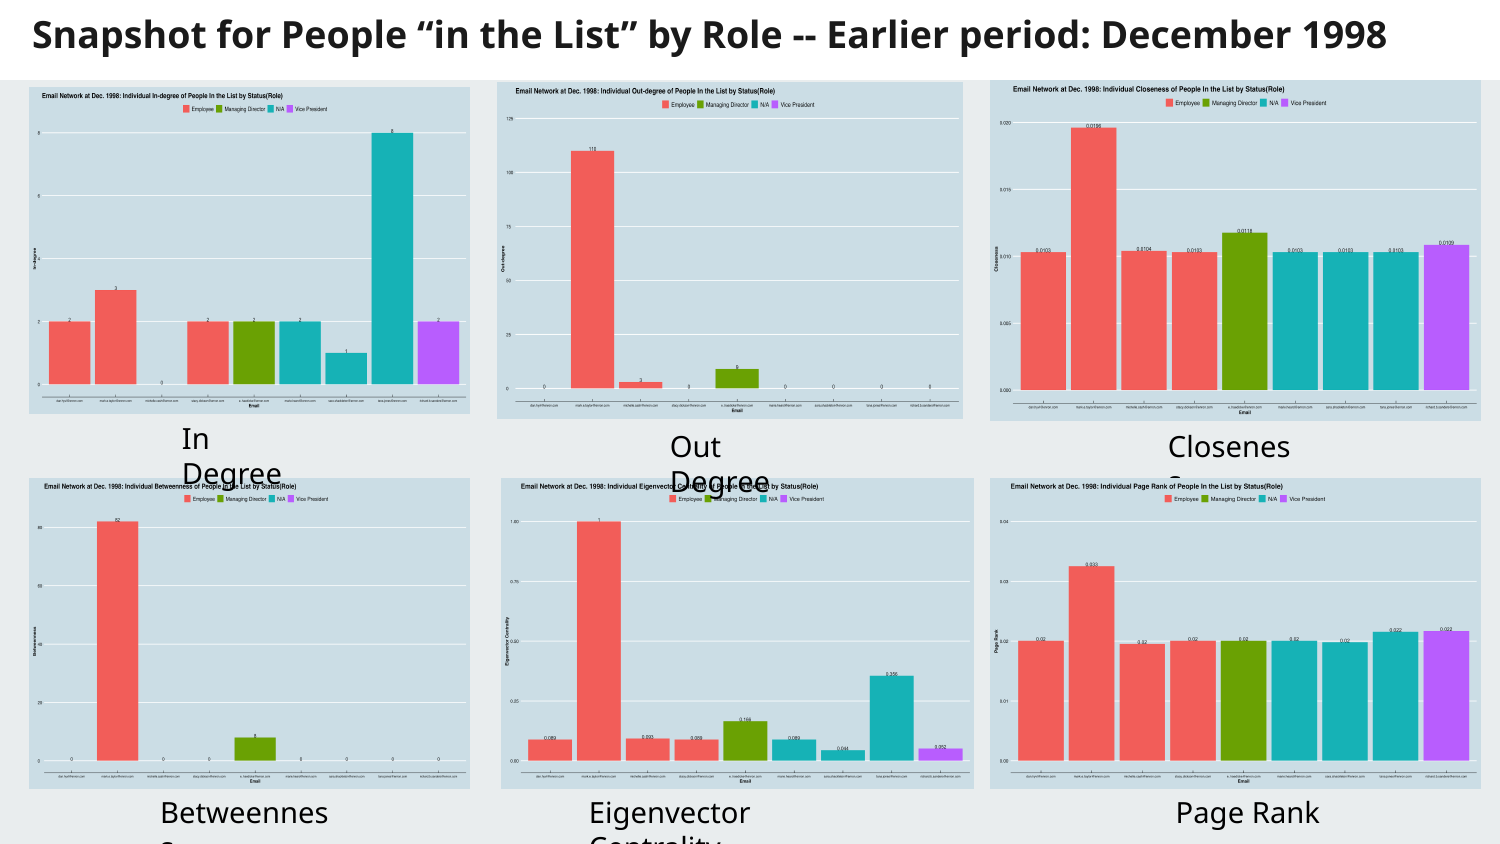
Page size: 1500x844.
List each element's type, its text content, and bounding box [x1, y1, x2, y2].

text_box In Degree [166, 422, 333, 471]
picture [29, 478, 470, 790]
text_box Page Rank [1160, 798, 1338, 844]
picture [29, 87, 470, 414]
text_box Betweenness [145, 798, 354, 844]
text_box Eigenvector Centrality [573, 798, 902, 844]
picture [990, 80, 1481, 421]
text_box Out Degree [655, 427, 841, 476]
picture [990, 478, 1481, 790]
title Snapshot for People “in the List” by Role -- Earlier period: December 1998 [0, 0, 1500, 86]
text_box Closeness [1152, 430, 1319, 476]
picture [501, 478, 975, 790]
picture [496, 82, 963, 420]
